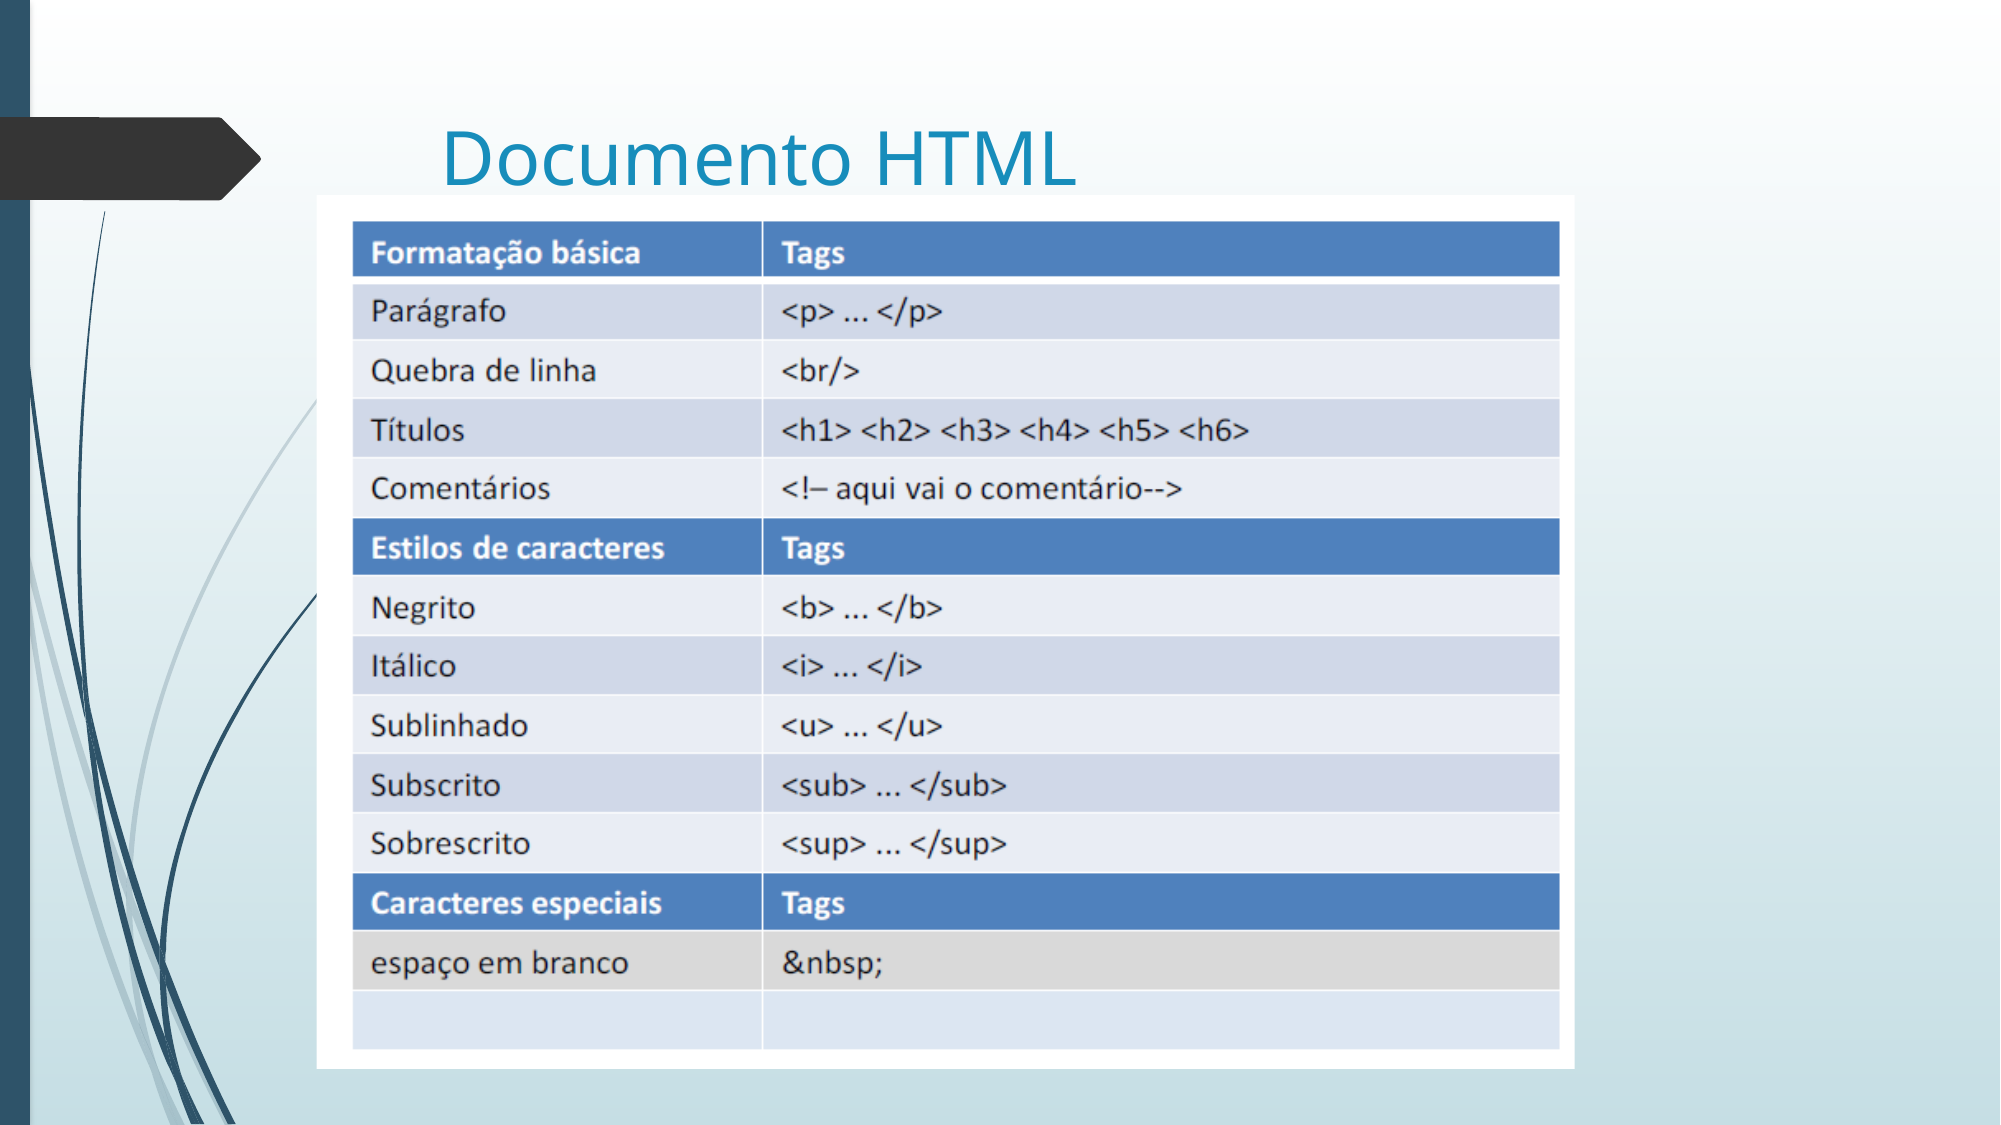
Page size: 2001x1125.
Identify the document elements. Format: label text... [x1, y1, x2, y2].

title Documento HTML [425, 102, 1888, 313]
picture [316, 195, 1575, 1069]
